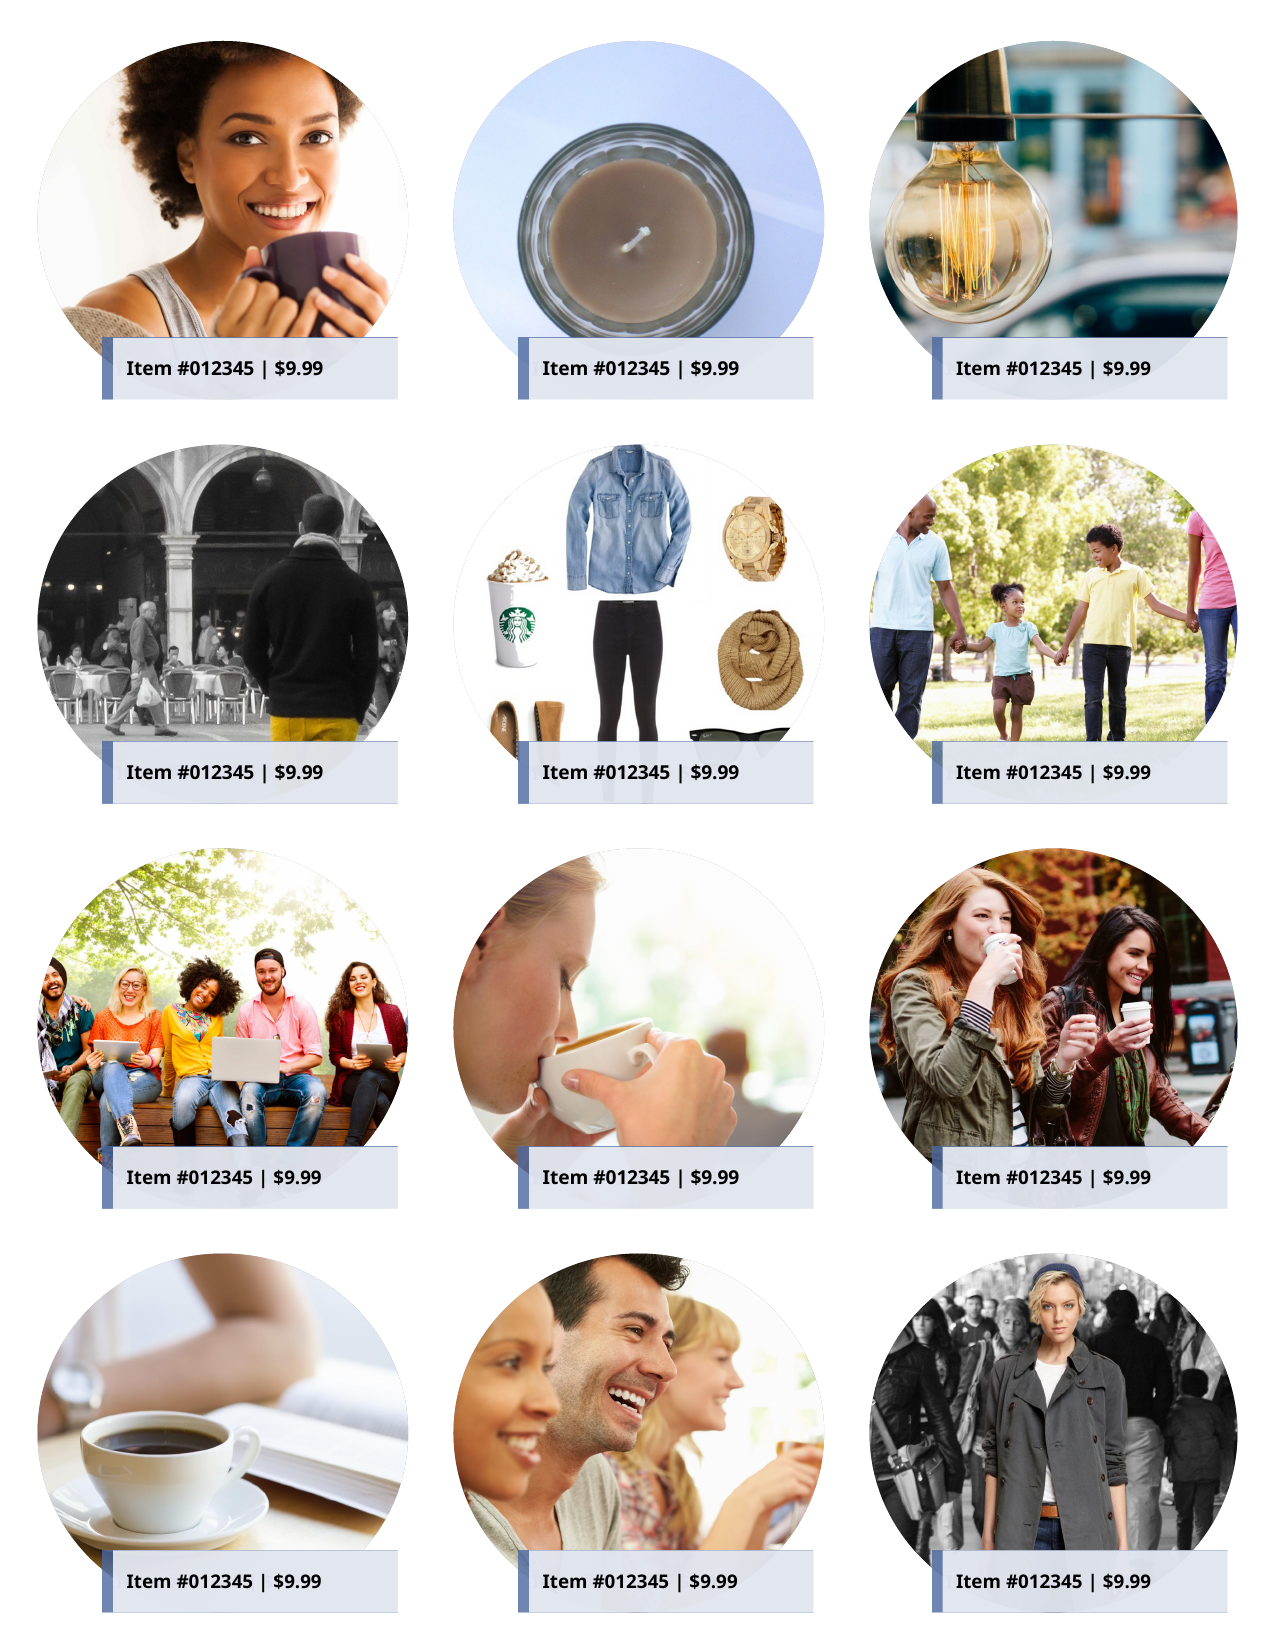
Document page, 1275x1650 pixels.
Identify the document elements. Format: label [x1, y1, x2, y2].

text_box [869, 40, 1238, 401]
text_box [453, 1253, 825, 1613]
text_box [869, 444, 1238, 804]
text_box [453, 848, 825, 1210]
text_box [869, 1253, 1238, 1613]
text_box [37, 444, 409, 804]
text_box [37, 1253, 409, 1613]
text_box [869, 848, 1238, 1210]
text_box [37, 40, 409, 401]
text_box [37, 848, 409, 1210]
text_box [453, 444, 825, 804]
text_box [453, 40, 825, 401]
